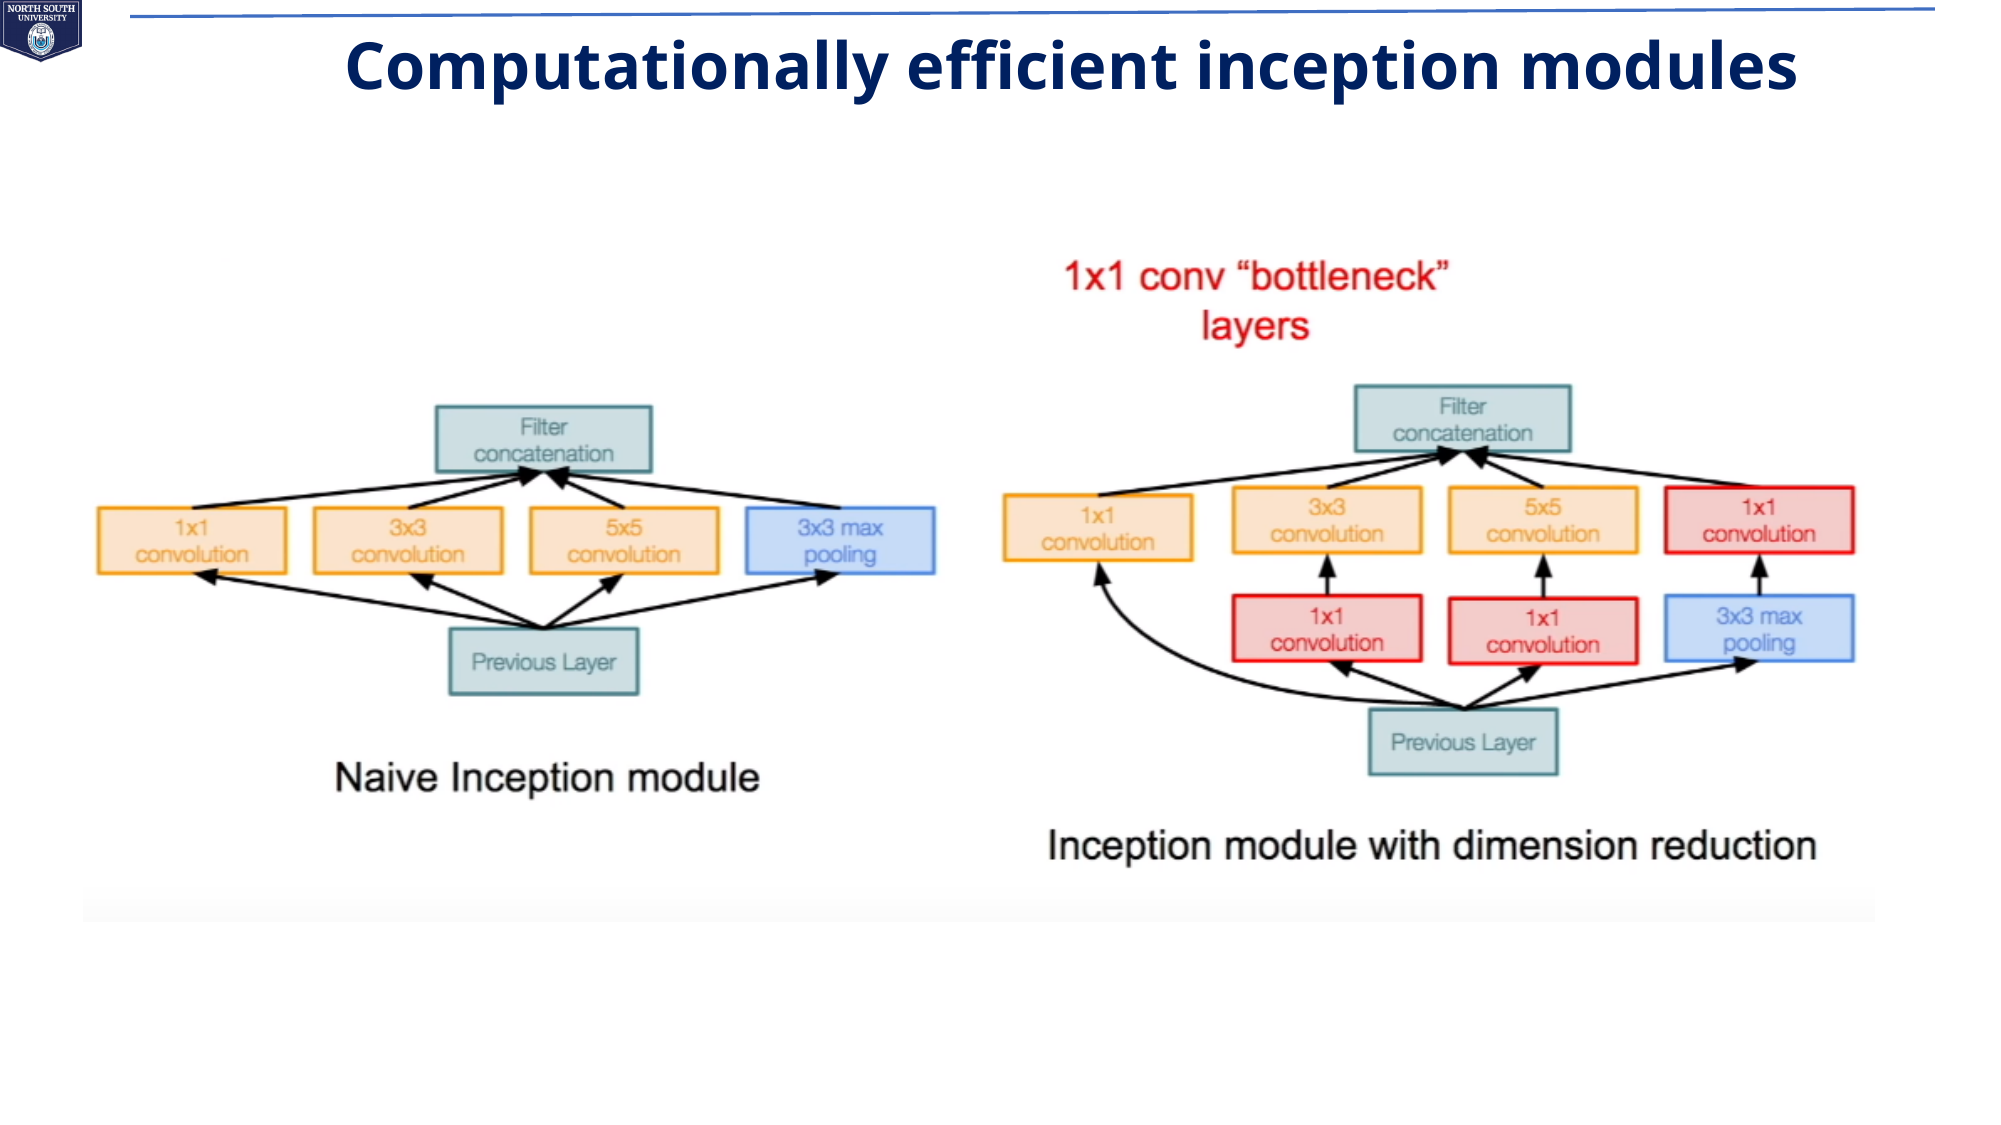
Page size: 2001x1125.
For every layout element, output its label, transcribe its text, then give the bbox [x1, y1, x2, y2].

text_box Computationally efficient inception modules [209, 25, 1935, 112]
picture [0, 0, 82, 65]
picture [83, 258, 1875, 922]
